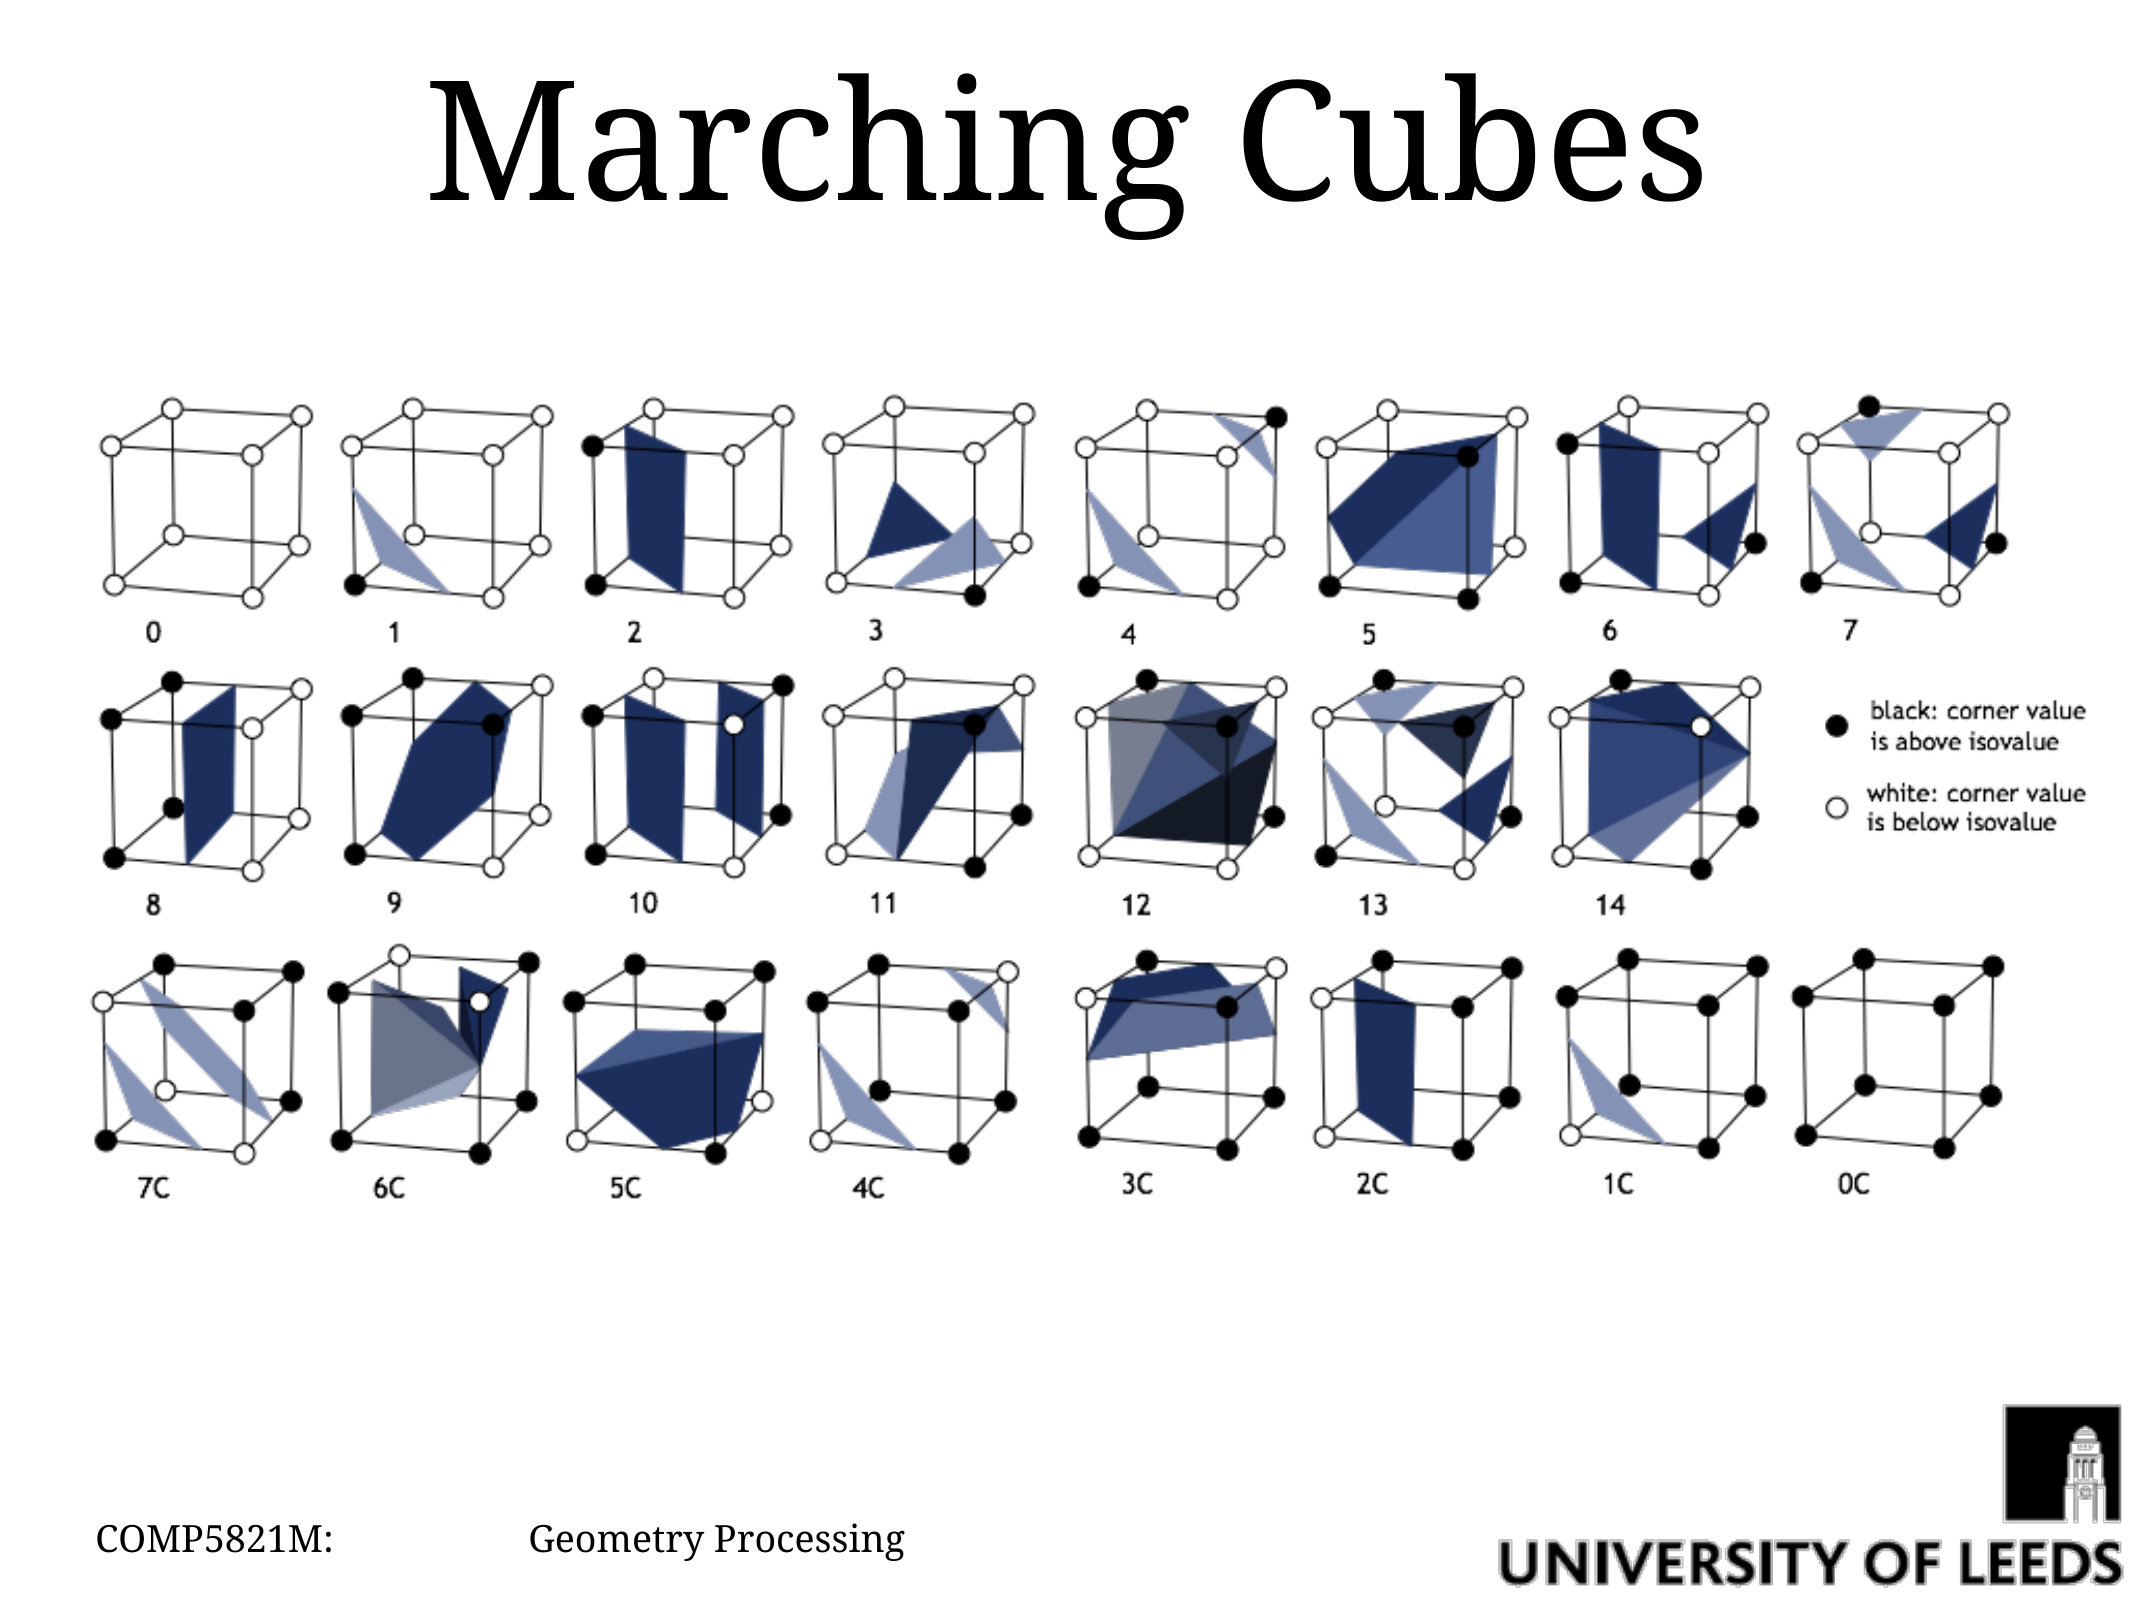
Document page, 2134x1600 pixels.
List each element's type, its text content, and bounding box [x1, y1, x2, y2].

title Marching Cubes [1, 7, 2134, 259]
picture [1491, 1339, 2132, 1600]
picture [89, 391, 2092, 1211]
